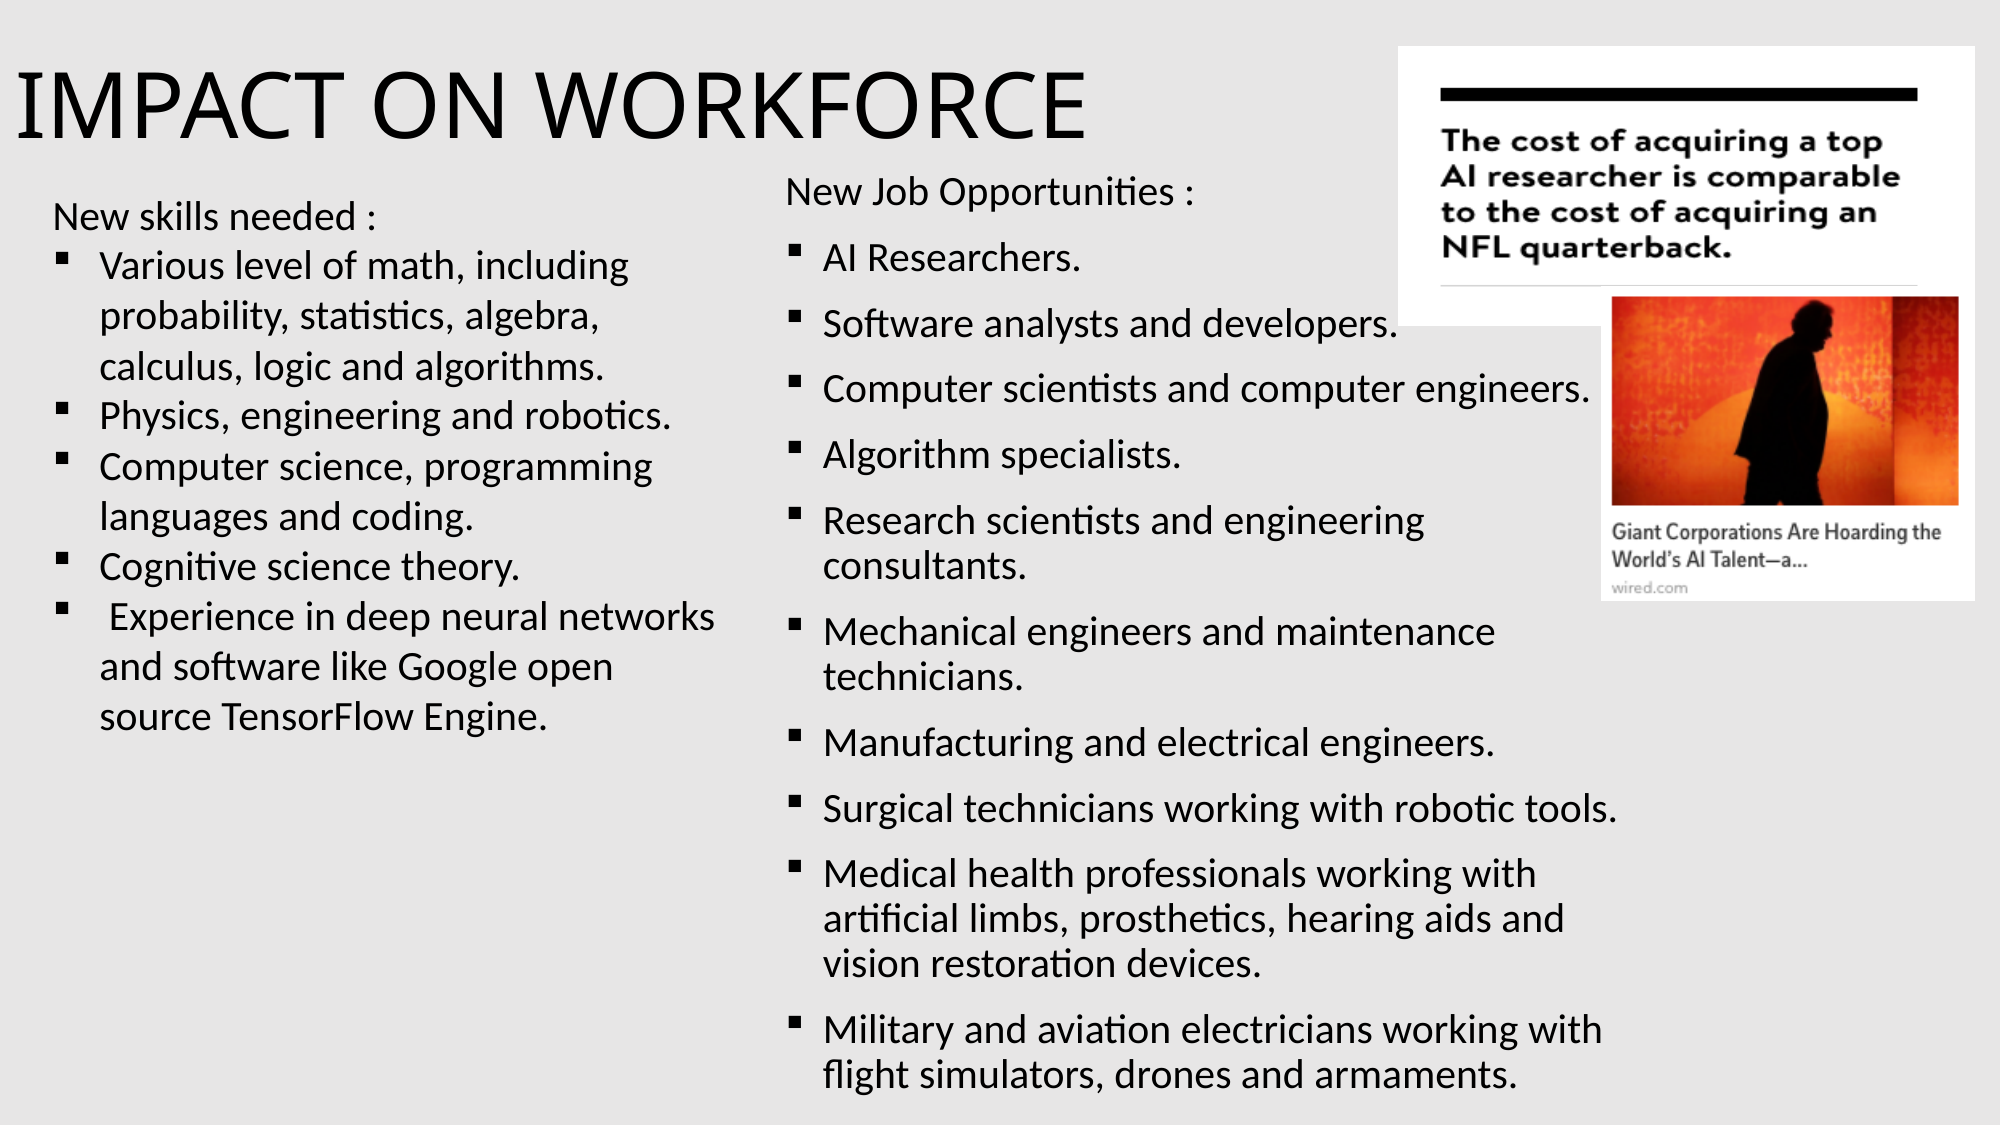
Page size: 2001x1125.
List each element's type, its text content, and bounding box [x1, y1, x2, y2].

list New Job Opportunities : AI Researchers. Software analysts and developers. Computer scientists and computer engineers. Algorithm specialists. Research scientists and engineering consultants. Mechanical engineers and maintenance technicians. Manufacturing and electrical engineers. Surgical technicians working with robotic tools. Medical health professionals working with artificial limbs, prosthetics, hearing aids and vision restoration devices. Military and aviation electricians working with flight simulators, drones and armaments. [770, 161, 1646, 668]
title IMPACT ON WORKFORCE [0, 0, 2000, 218]
text_box New skills needed : Various level of math, including probability, statistics, algebra, calculus, logic and algorithms. Physics, engineering and robotics. Computer science, programming languages and coding. Cognitive science theory. Experience in deep neural networks and software like Google open source TensorFlow Engine. [37, 180, 733, 746]
picture [1398, 46, 1975, 601]
